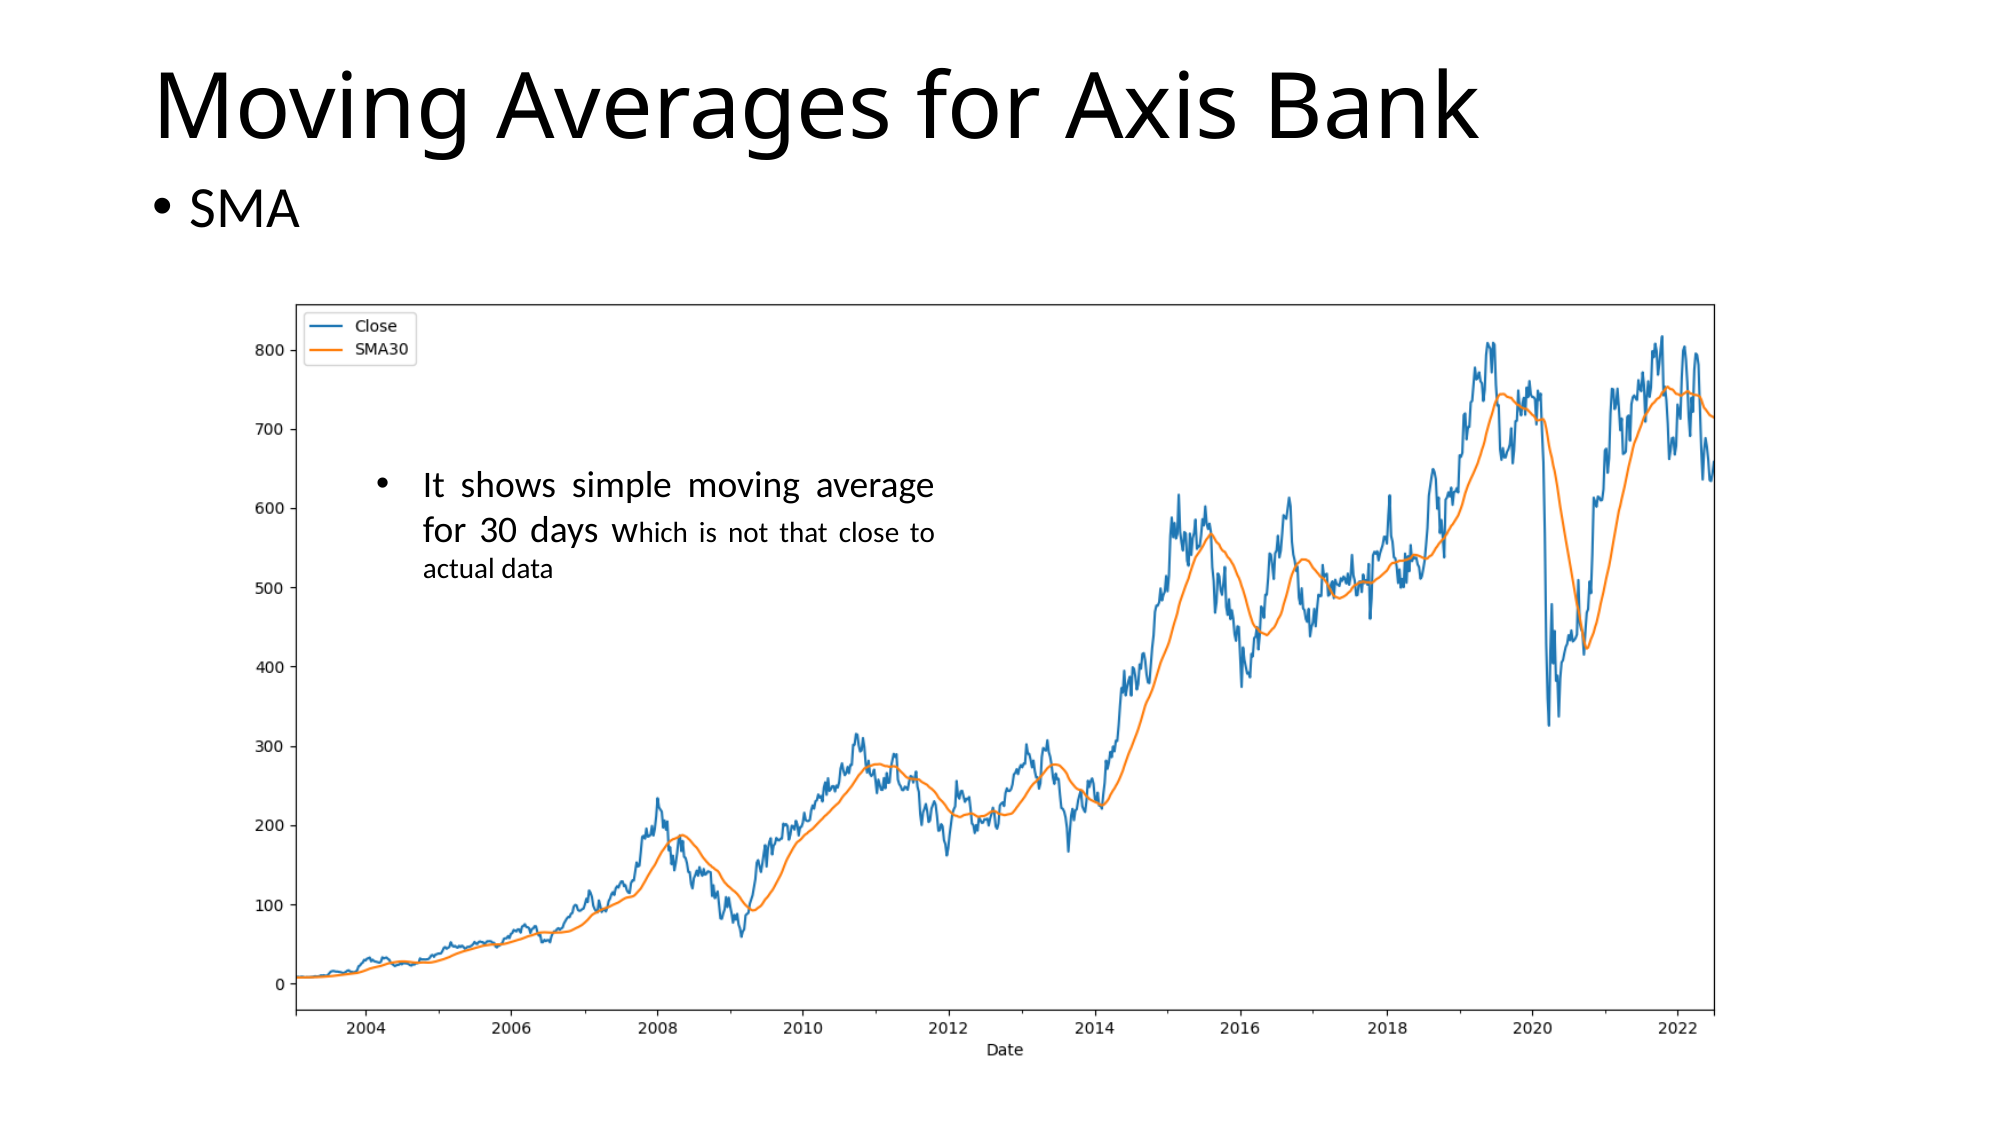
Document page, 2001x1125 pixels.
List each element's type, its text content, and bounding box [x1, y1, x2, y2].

title Moving Averages for Axis Bank [137, 0, 1863, 170]
picture [218, 239, 1778, 1099]
list SMA [137, 170, 1863, 932]
